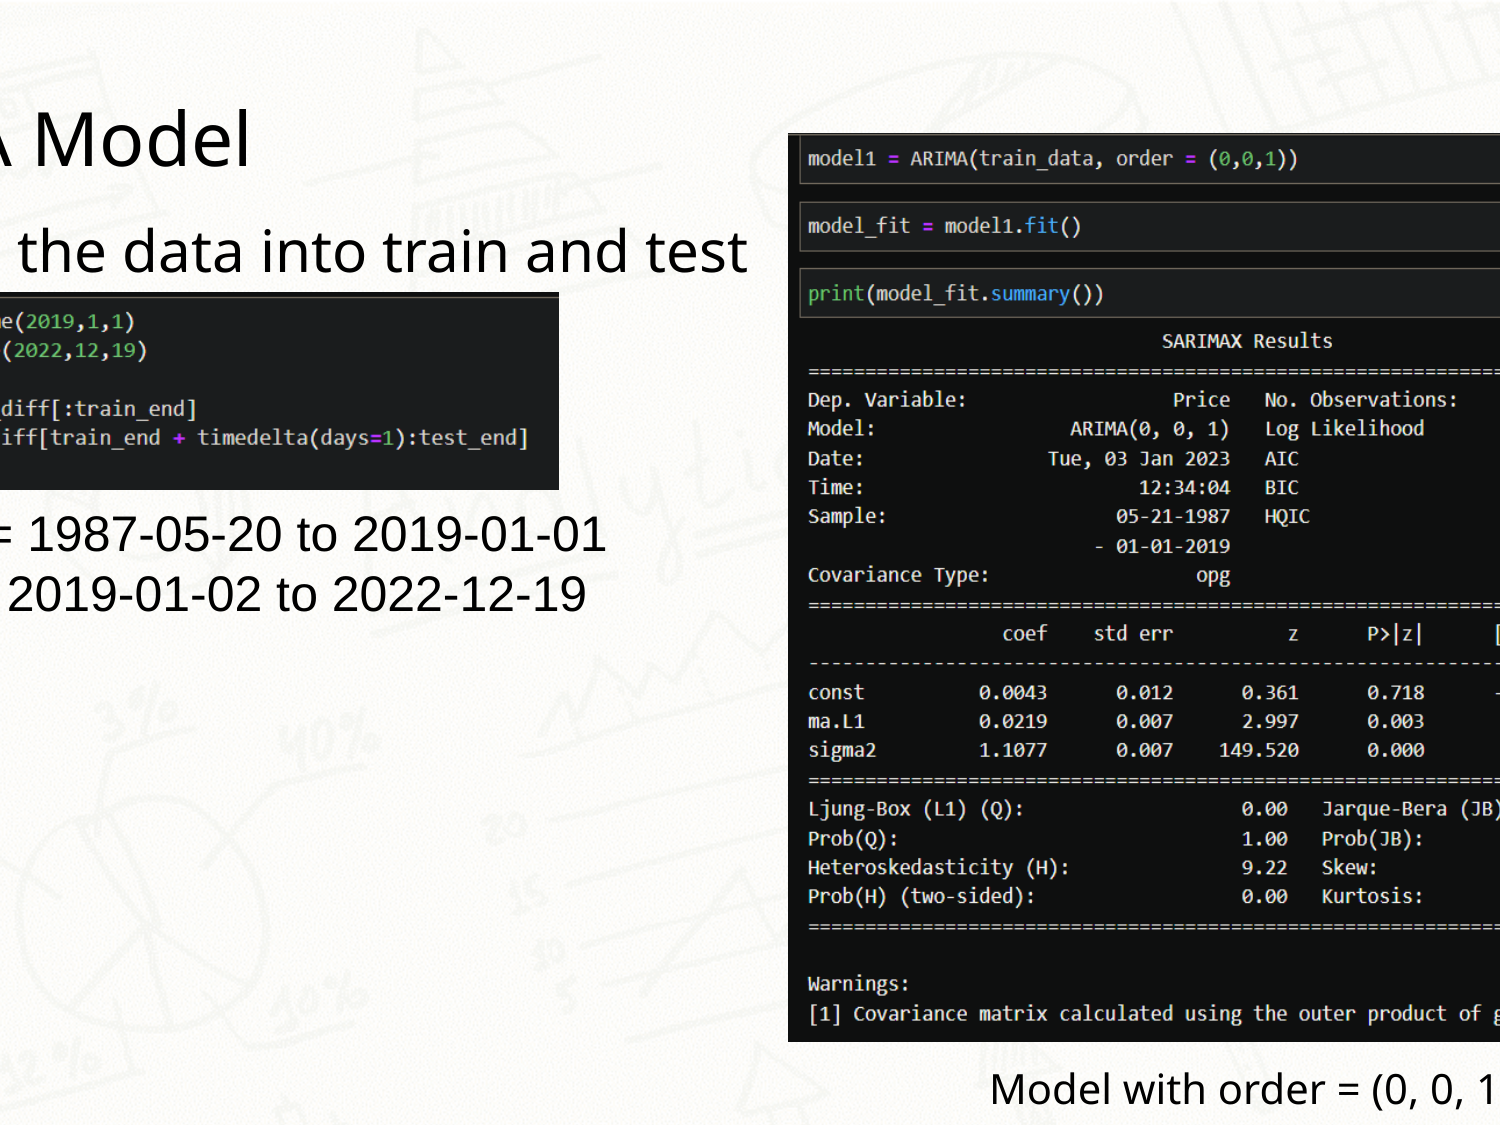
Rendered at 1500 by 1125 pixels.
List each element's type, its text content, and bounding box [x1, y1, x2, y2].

picture [0, 0, 1500, 1125]
text_box Model with order = (0, 0, 1) [974, 1054, 1500, 1120]
text_box ARIMA Model [0, 83, 917, 189]
text_box Train data = 1987-05-20 to 2019-01-01 Test data = 2019-01-02 to 2022-12-19 [0, 494, 783, 630]
text_box Splitting the data into train and test [0, 206, 783, 292]
